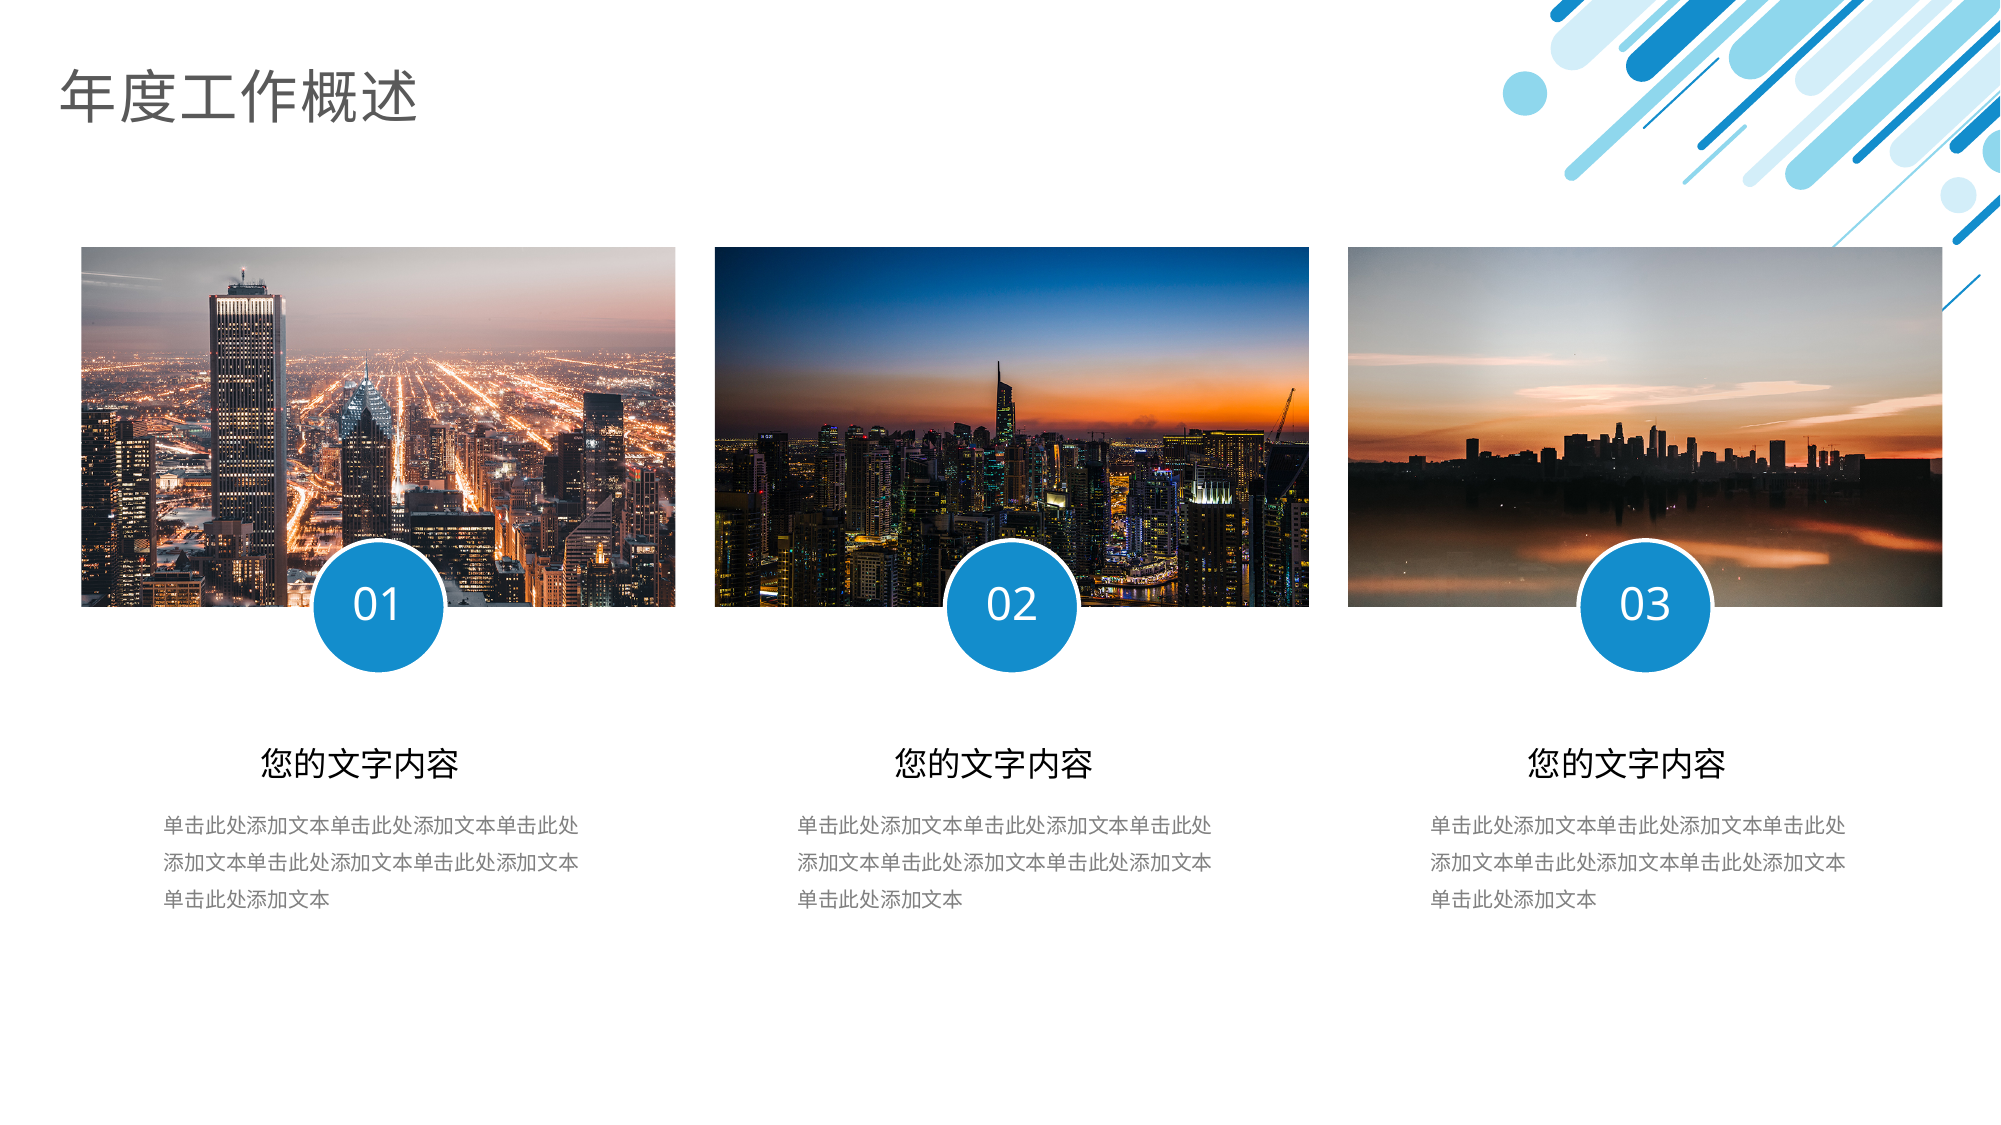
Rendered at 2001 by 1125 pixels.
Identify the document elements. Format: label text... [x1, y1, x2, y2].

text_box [81, 247, 1943, 944]
text_box 年度工作概述 [44, 52, 2000, 138]
